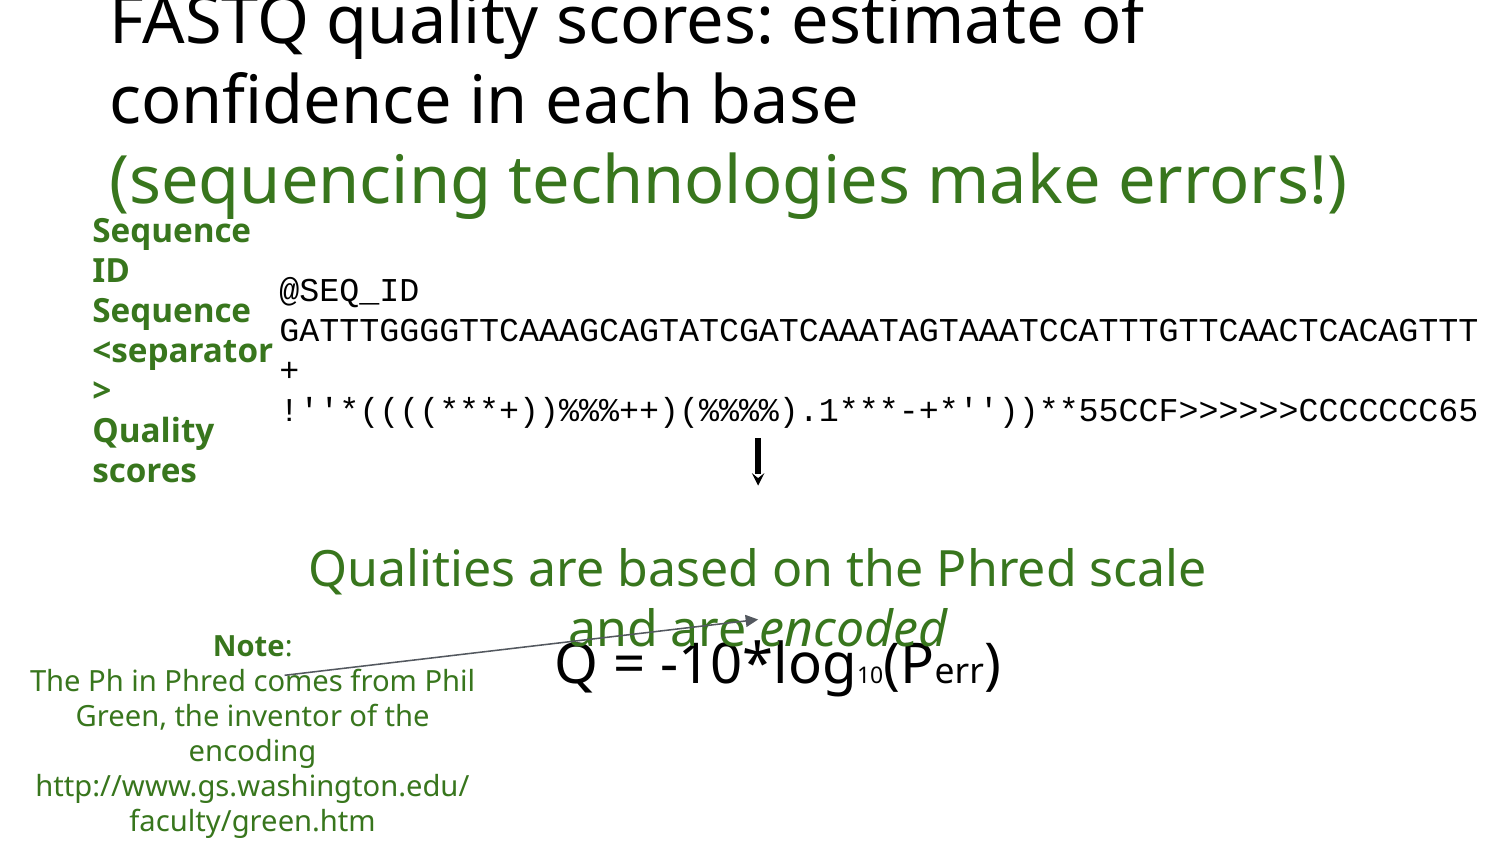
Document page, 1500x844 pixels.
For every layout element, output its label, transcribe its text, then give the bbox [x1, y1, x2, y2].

title FASTQ quality scores: estimate of confidence in each base (sequencing technologies make errors!) [103, 3, 1487, 190]
text_box Note: The Ph in Phred comes from Phil Green, the inventor of the encoding http://www.gs.washington.edu/faculty/green.htm [6, 708, 499, 756]
text_box Sequence ID Sequence <separator> Quality scores [87, 296, 283, 402]
text_box Q = -10*log10(Perr) [546, 629, 1010, 693]
text_box @SEQ_ID GATTTGGGGTTCAAAGCAGTATCGATCAAATAGTAAATCCATTTGTTCAACTCACAGTTT + !''*((((***+))%%%++)(%%%%).1***-+*''))**55CCF>>>>>>CCCCCCC65 [274, 280, 1488, 416]
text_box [284, 619, 759, 676]
text_box Qualities are based on the Phred scale and are encoded [256, 574, 1260, 620]
